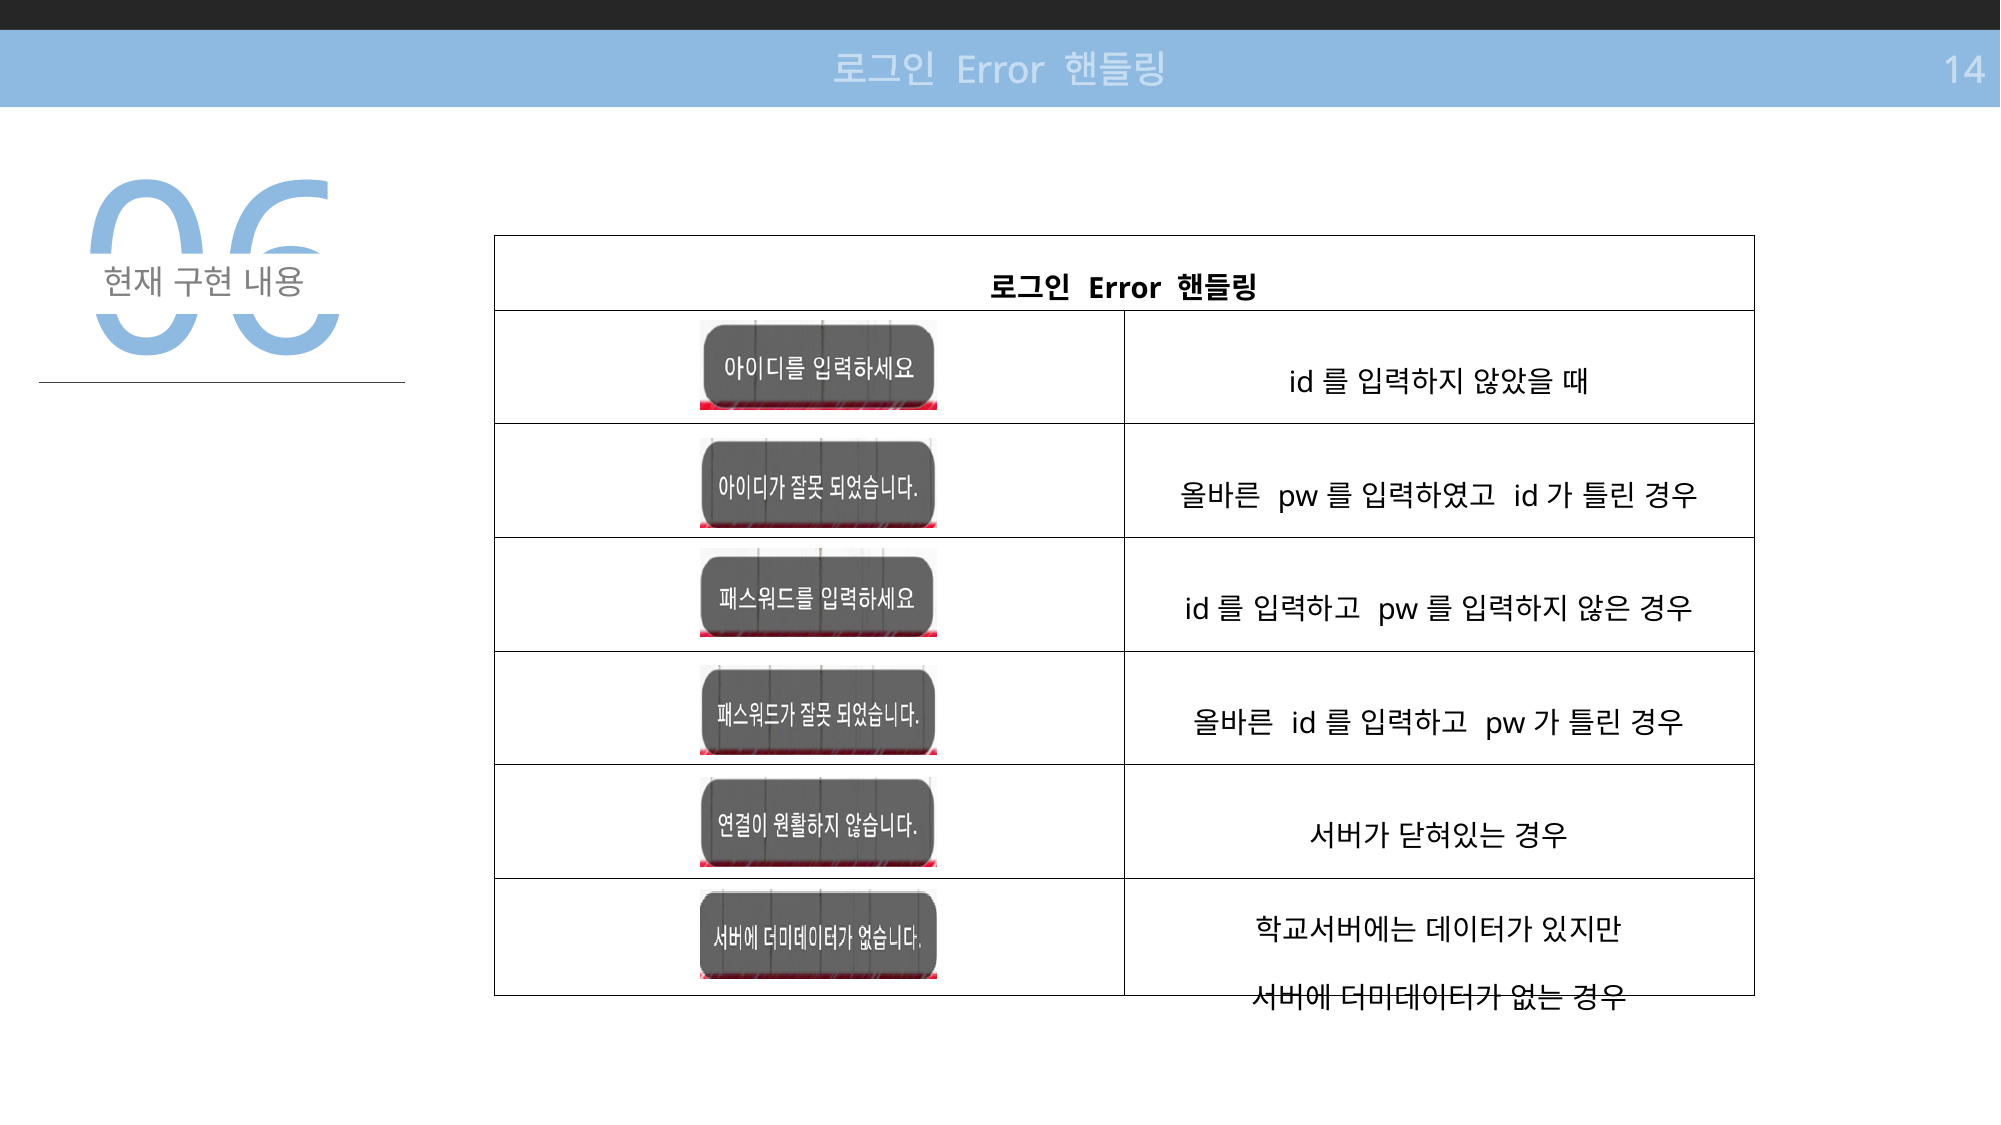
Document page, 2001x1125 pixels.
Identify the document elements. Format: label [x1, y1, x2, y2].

table_cell [495, 652, 1124, 764]
table_cell [1125, 879, 1754, 995]
picture [700, 320, 937, 410]
table_cell [1125, 311, 1754, 423]
table_cell [1125, 424, 1754, 537]
picture [700, 665, 937, 755]
picture [700, 889, 937, 979]
table_cell [1125, 652, 1754, 764]
text_box [0, 0, 2000, 413]
picture [700, 548, 937, 637]
picture [700, 438, 937, 528]
table_cell [495, 424, 1124, 537]
table_cell [1125, 765, 1754, 878]
table_header [495, 236, 1754, 310]
table_cell [495, 311, 1124, 423]
table_cell [495, 538, 1124, 651]
table_cell [495, 765, 1124, 878]
table_cell [1125, 538, 1754, 651]
picture [700, 777, 937, 867]
table_cell [495, 879, 1124, 995]
